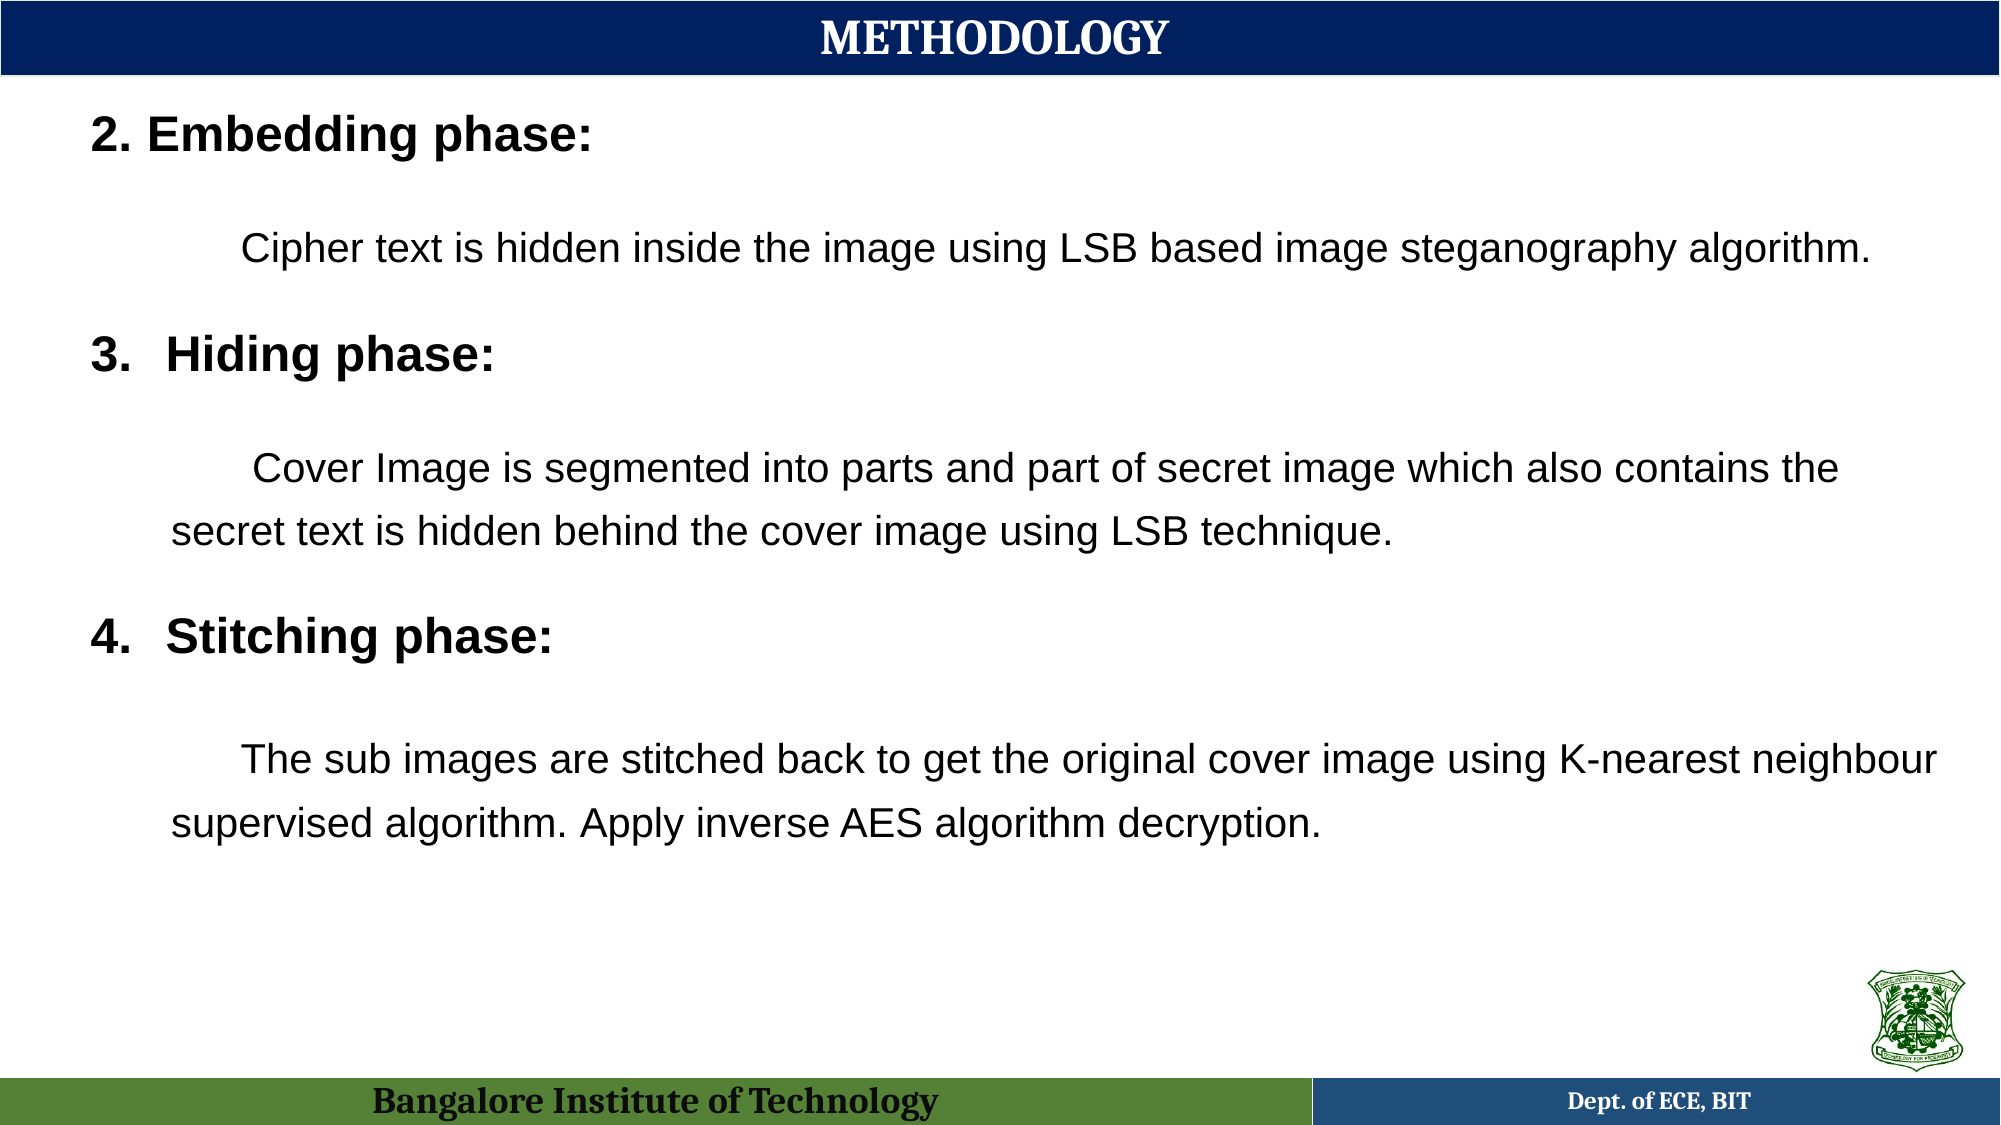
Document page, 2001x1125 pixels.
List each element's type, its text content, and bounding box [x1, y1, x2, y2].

text_box Embedding phase: Cipher text is hidden inside the image using LSB based image steganography algorithm. Hiding phase: Cover Image is segmented into parts and part of secret image which also contains the secret text is hidden behind the cover image using LSB technique. Stitching phase: The sub images are stitched back to get the original cover image using K-nearest neighbour supervised algorithm. Apply inverse AES algorithm decryption. [75, 93, 1966, 939]
text_box Bangalore Institute of Technology [0, 1078, 1312, 1125]
text_box Dept. of ECE, BIT [1313, 1078, 2000, 1125]
picture [1865, 968, 1966, 1074]
text_box METHODOLOGY [0, 0, 2000, 77]
